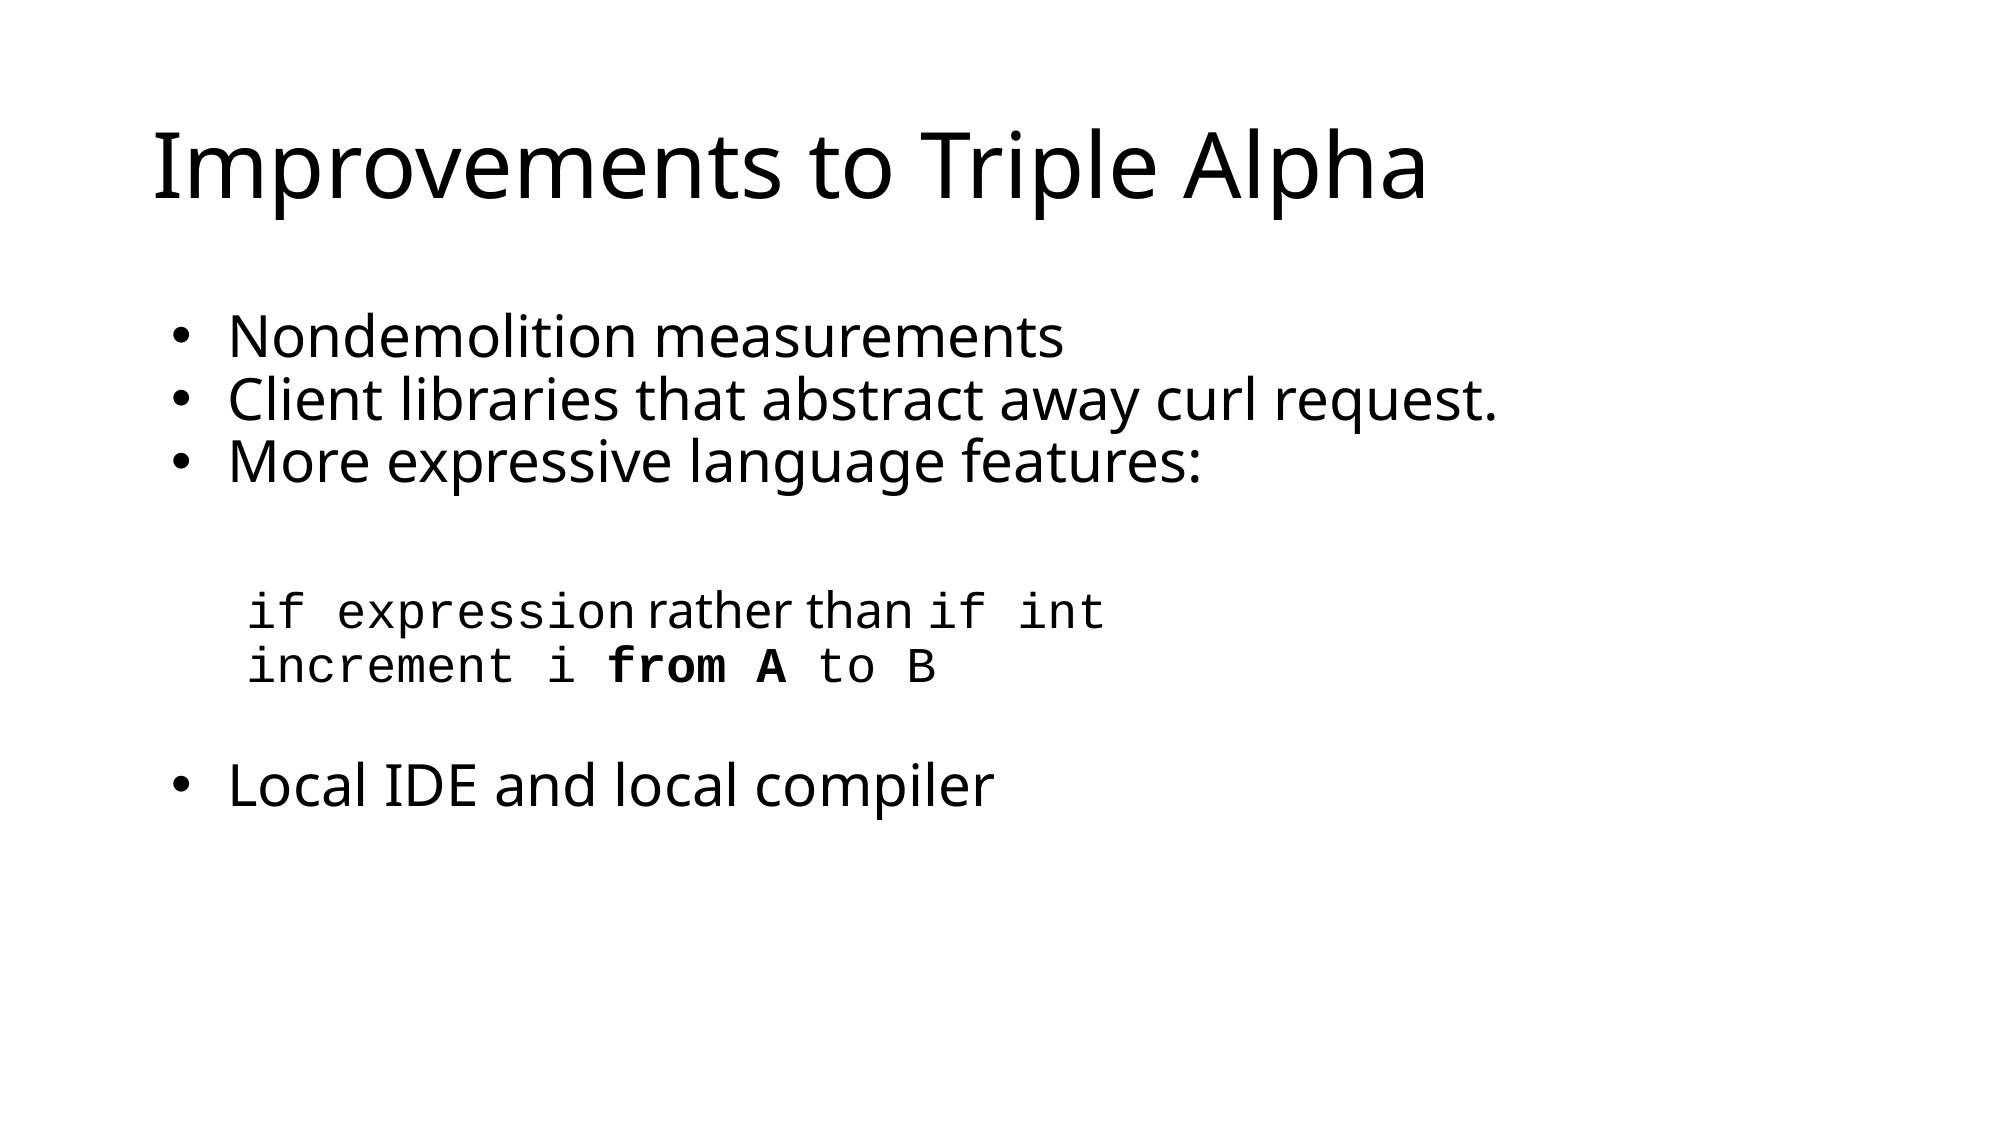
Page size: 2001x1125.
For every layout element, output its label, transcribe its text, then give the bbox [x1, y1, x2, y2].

title Improvements to Triple Alpha [137, 59, 1863, 278]
list Nondemolition measurements Client libraries that abstract away curl request. More expressive language features: if expression rather than if int increment i from A to B Local IDE and local compiler [137, 299, 1863, 1014]
